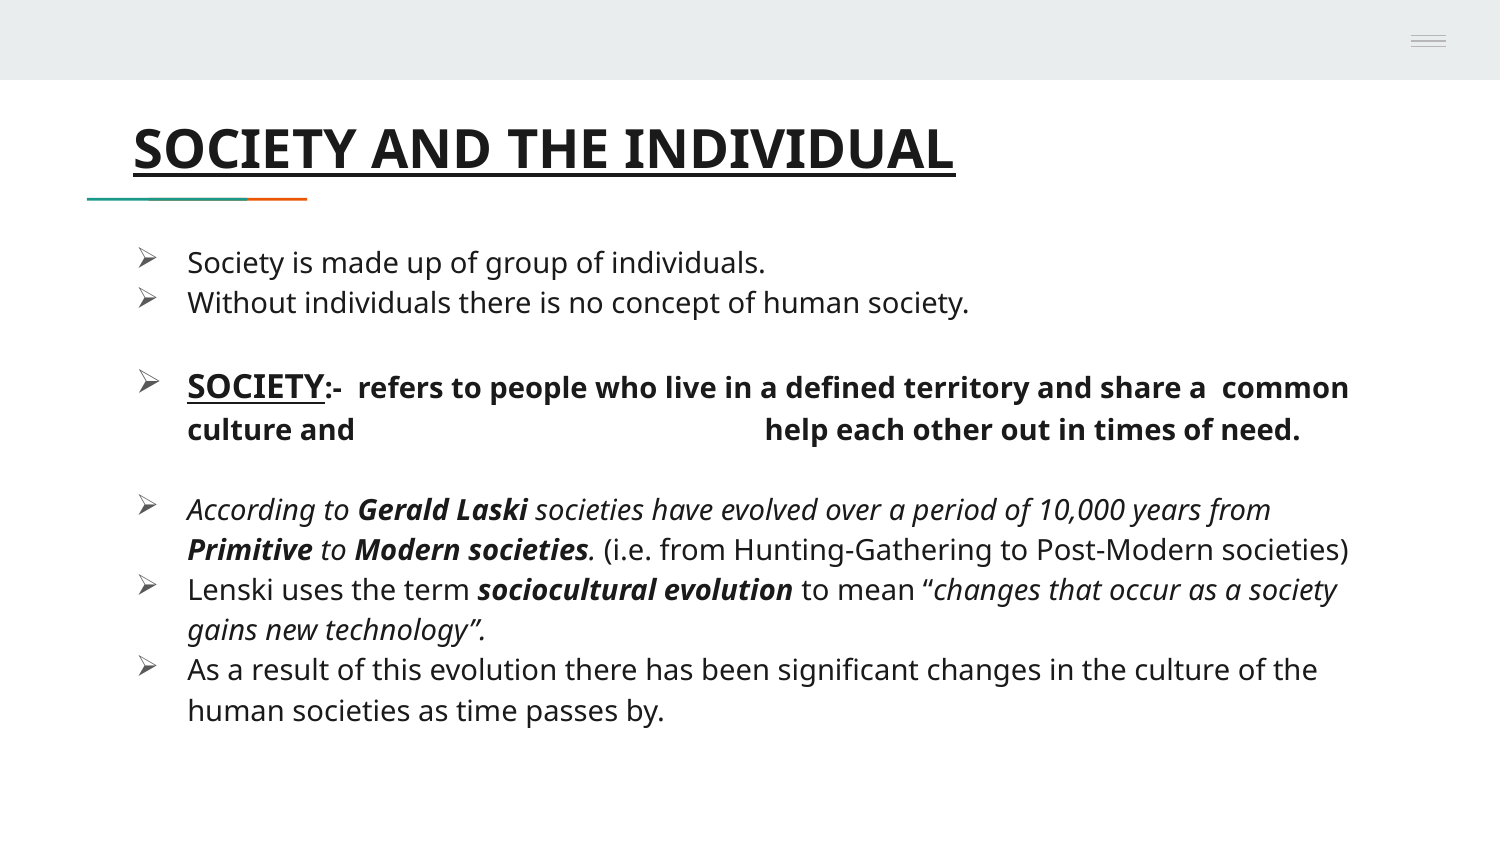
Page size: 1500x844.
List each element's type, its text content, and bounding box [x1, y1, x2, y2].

list Society is made up of group of individuals. Without individuals there is no concept of human society. SOCIETY:- refers to people who live in a defined territory and share a common culture and help each other out in times of need. According to Gerald Laski societies have evolved over a period of 10,000 years from Primitive to Modern societies. (i.e. from Hunting-Gathering to Post-Modern societies) Lenski uses the term sociocultural evolution to mean “changes that occur as a society gains new technology”. As a result of this evolution there has been significant changes in the culture of the human societies as time passes by. [97, 224, 1414, 815]
title SOCIETY AND THE INDIVIDUAL [118, 99, 1368, 206]
